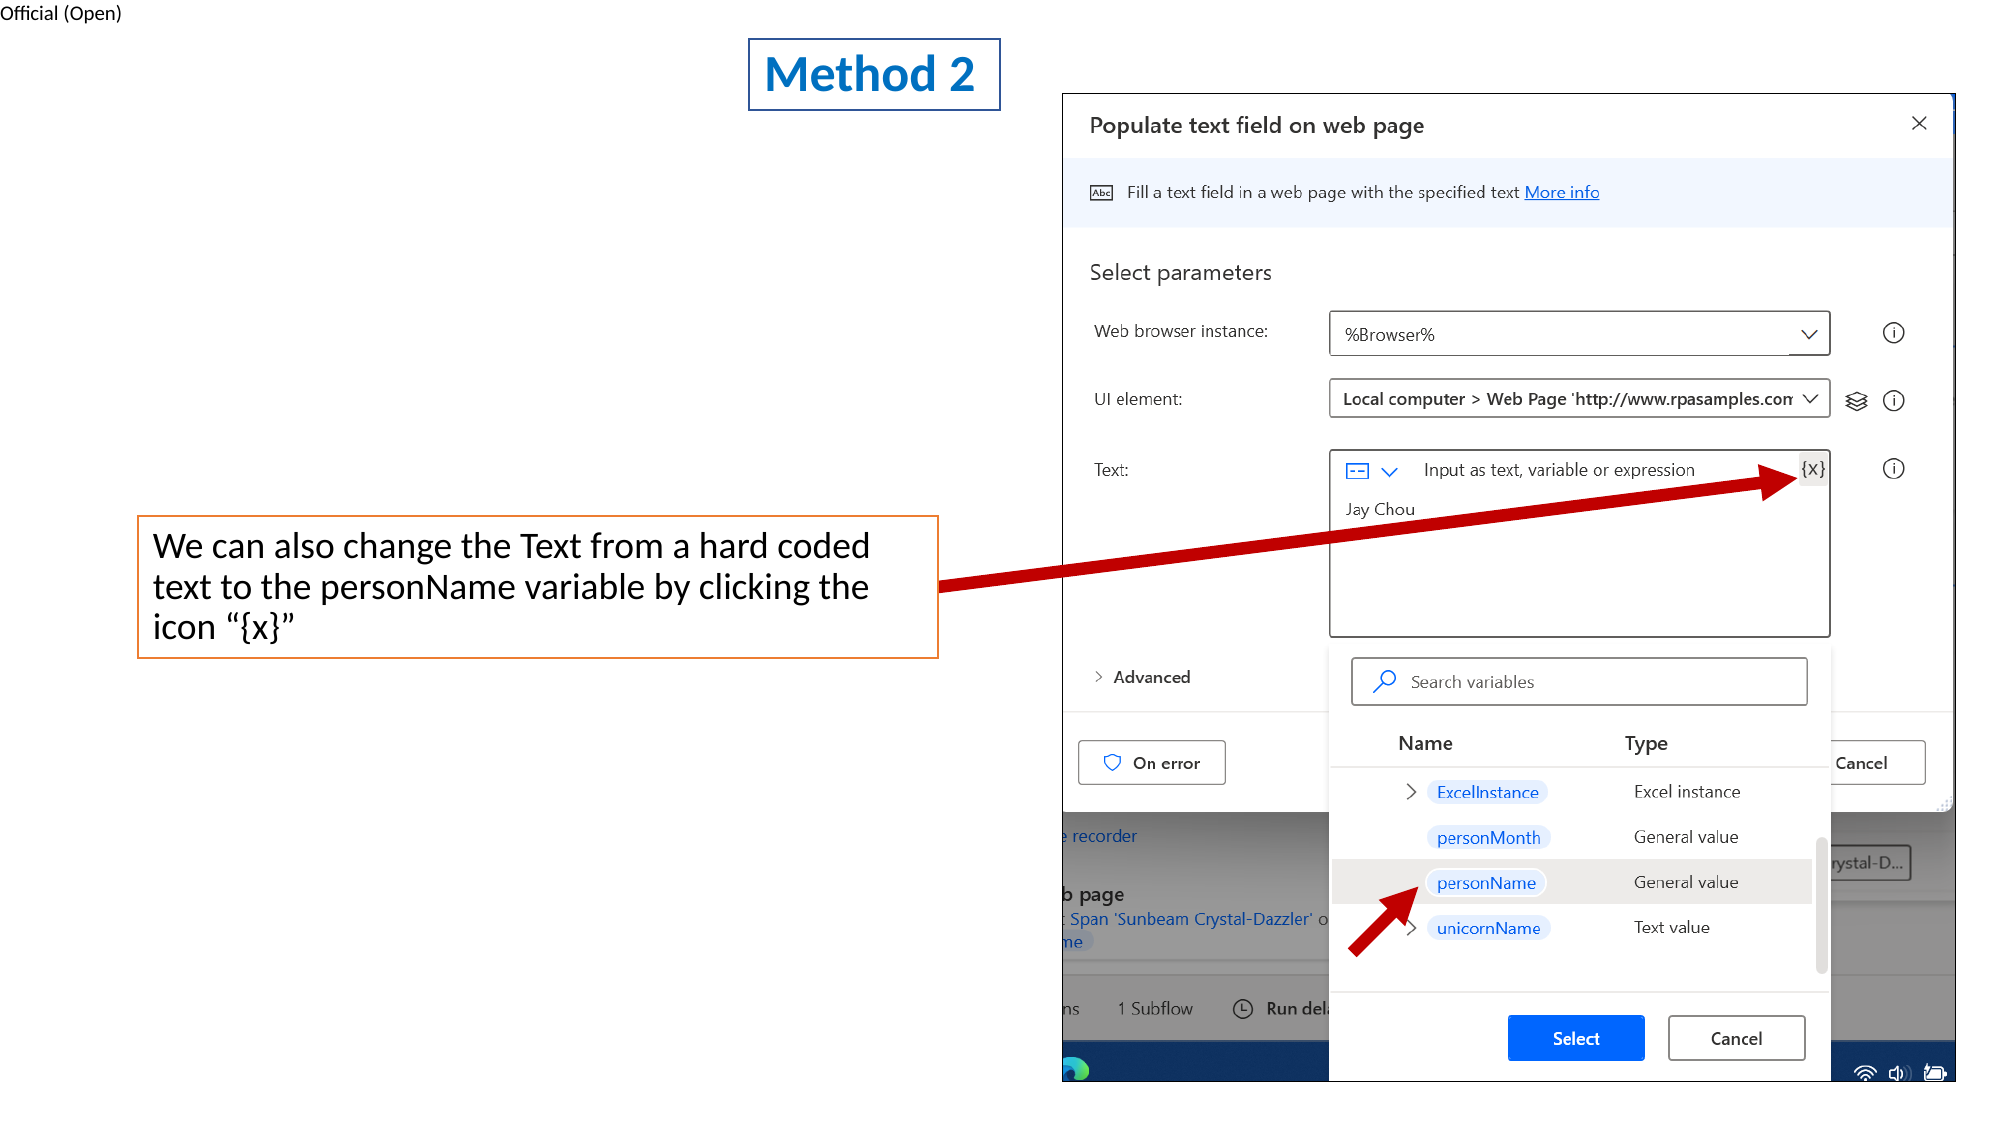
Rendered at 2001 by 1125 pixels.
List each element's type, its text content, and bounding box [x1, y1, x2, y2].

text_box Method 2 [748, 38, 1001, 111]
title We can also change the Text from a hard coded text to the personName variable by clicking the icon “{x}” [137, 515, 939, 659]
picture [1062, 93, 1956, 1082]
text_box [937, 478, 1798, 588]
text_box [1352, 886, 1419, 953]
